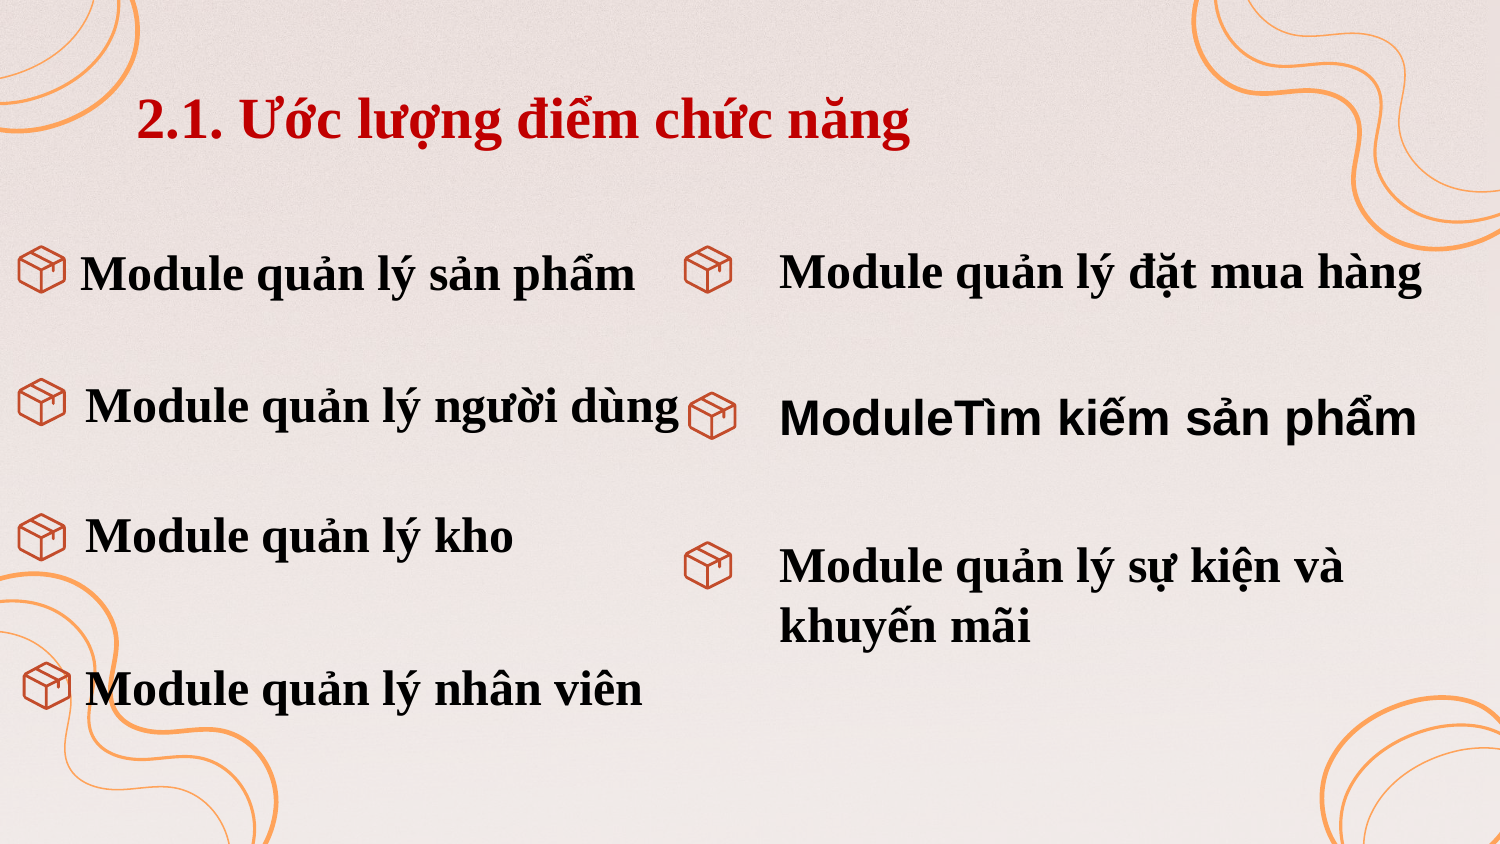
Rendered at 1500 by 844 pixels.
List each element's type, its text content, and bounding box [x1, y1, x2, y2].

text_box [683, 245, 733, 294]
text_box Module quản lý người dùng [70, 365, 708, 441]
text_box Module quản lý kho [70, 494, 613, 570]
text_box Module quản lý sản phẩm [65, 232, 684, 308]
text_box [17, 245, 66, 294]
text_box Module quản lý đặt mua hàng [764, 231, 1446, 307]
text_box [17, 513, 66, 562]
text_box 2.1. Ước lượng điểm chức năng [121, 58, 1068, 158]
text_box [22, 661, 71, 710]
text_box [688, 391, 737, 440]
text_box ModuleTìm kiếm sản phẩm [764, 377, 1495, 453]
text_box Module quản lý nhân viên [70, 647, 684, 723]
text_box [683, 541, 733, 590]
text_box [17, 377, 66, 427]
text_box Module quản lý sự kiện và khuyến mãi [764, 525, 1446, 661]
